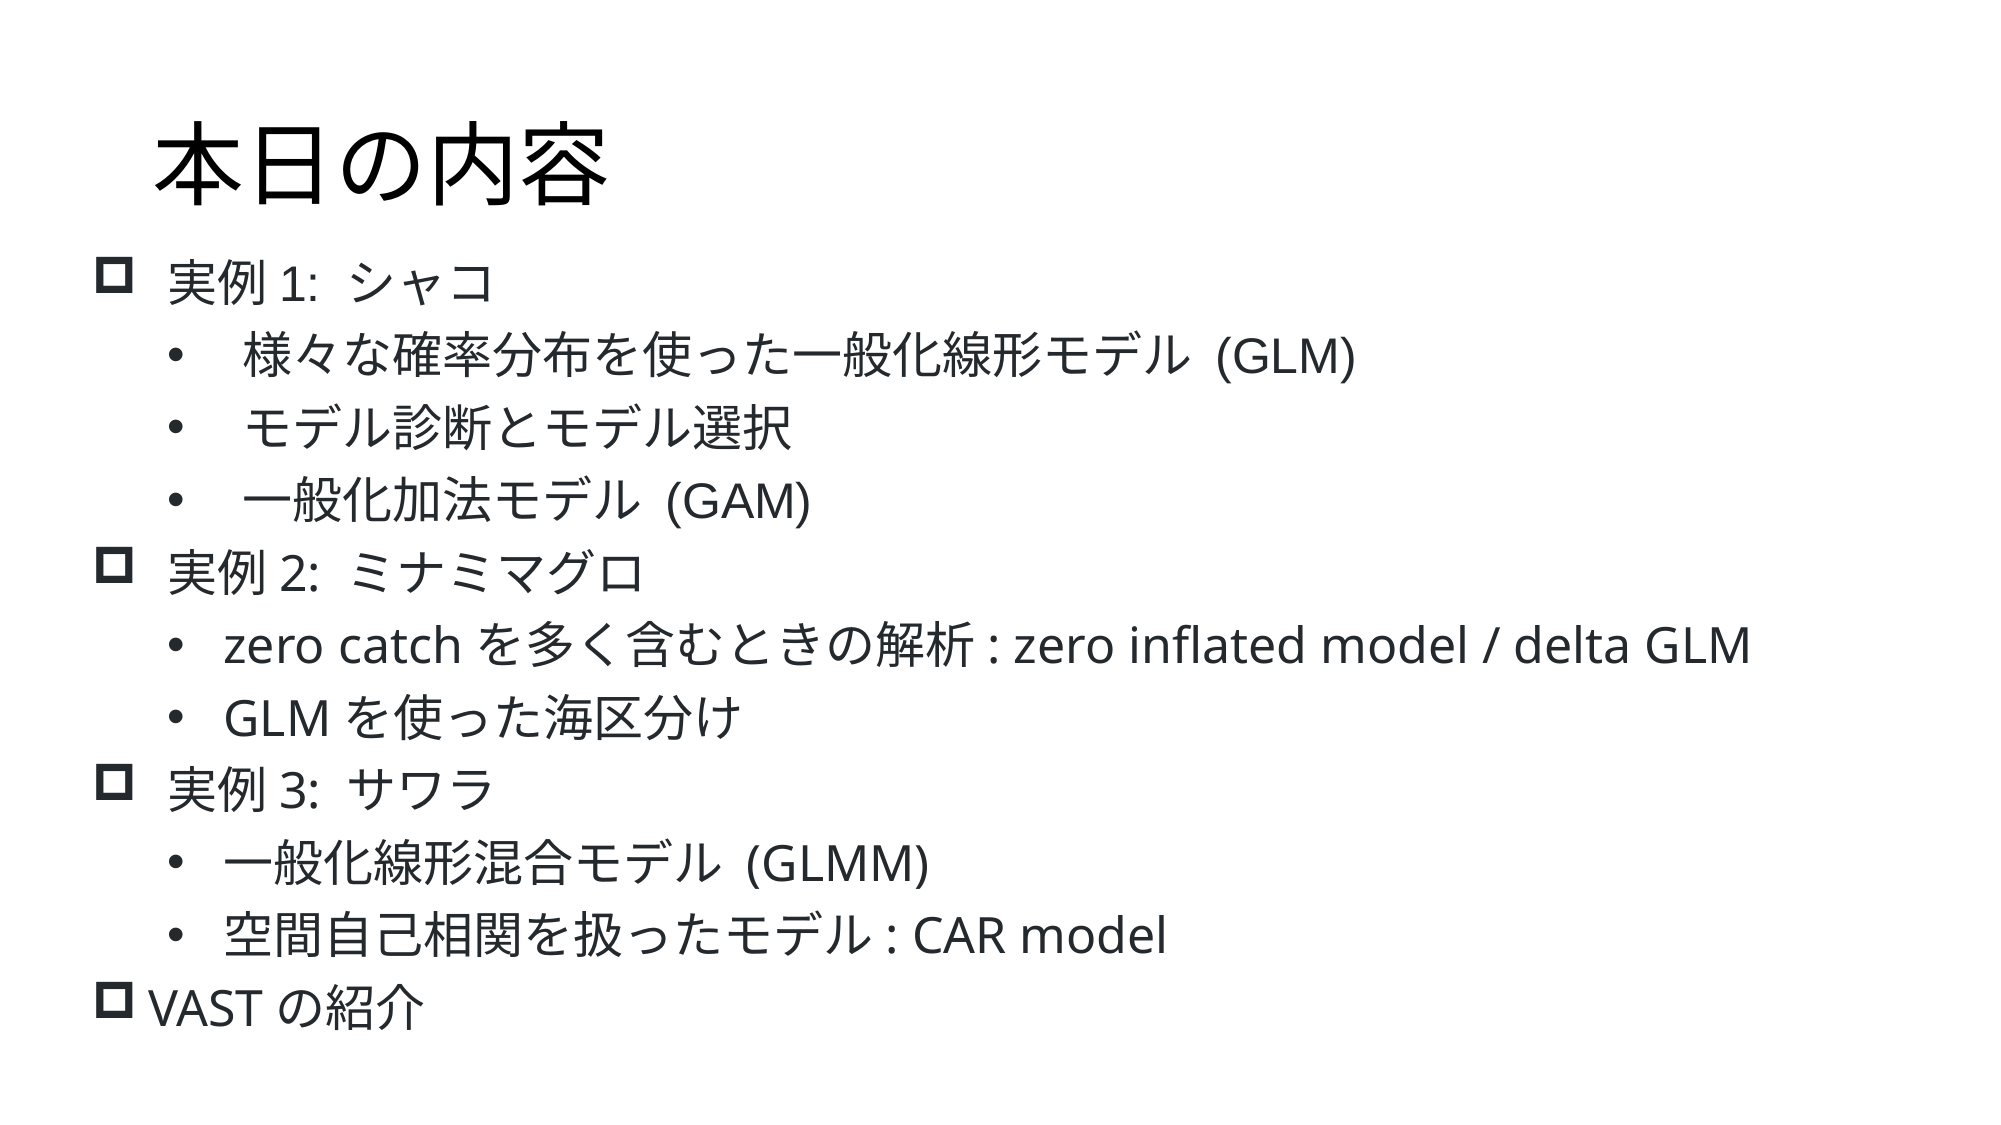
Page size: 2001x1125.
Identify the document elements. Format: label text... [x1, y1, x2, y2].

text_box 本日の内容 [137, 59, 1863, 243]
text_box 実例1: シャコ 様々な確率分布を使った一般化線形モデル (GLM) モデル診断とモデル選択 一般化加法モデル (GAM) 実例2: ミナミマグロ zero catchを多く含むときの解析: zero inflated model / delta GLM GLMを使った海区分け 実例3: サワラ 一般化線形混合モデル (GLMM) 空間自己相関を扱ったモデル: CAR model VASTの紹介 [76, 243, 1893, 1045]
